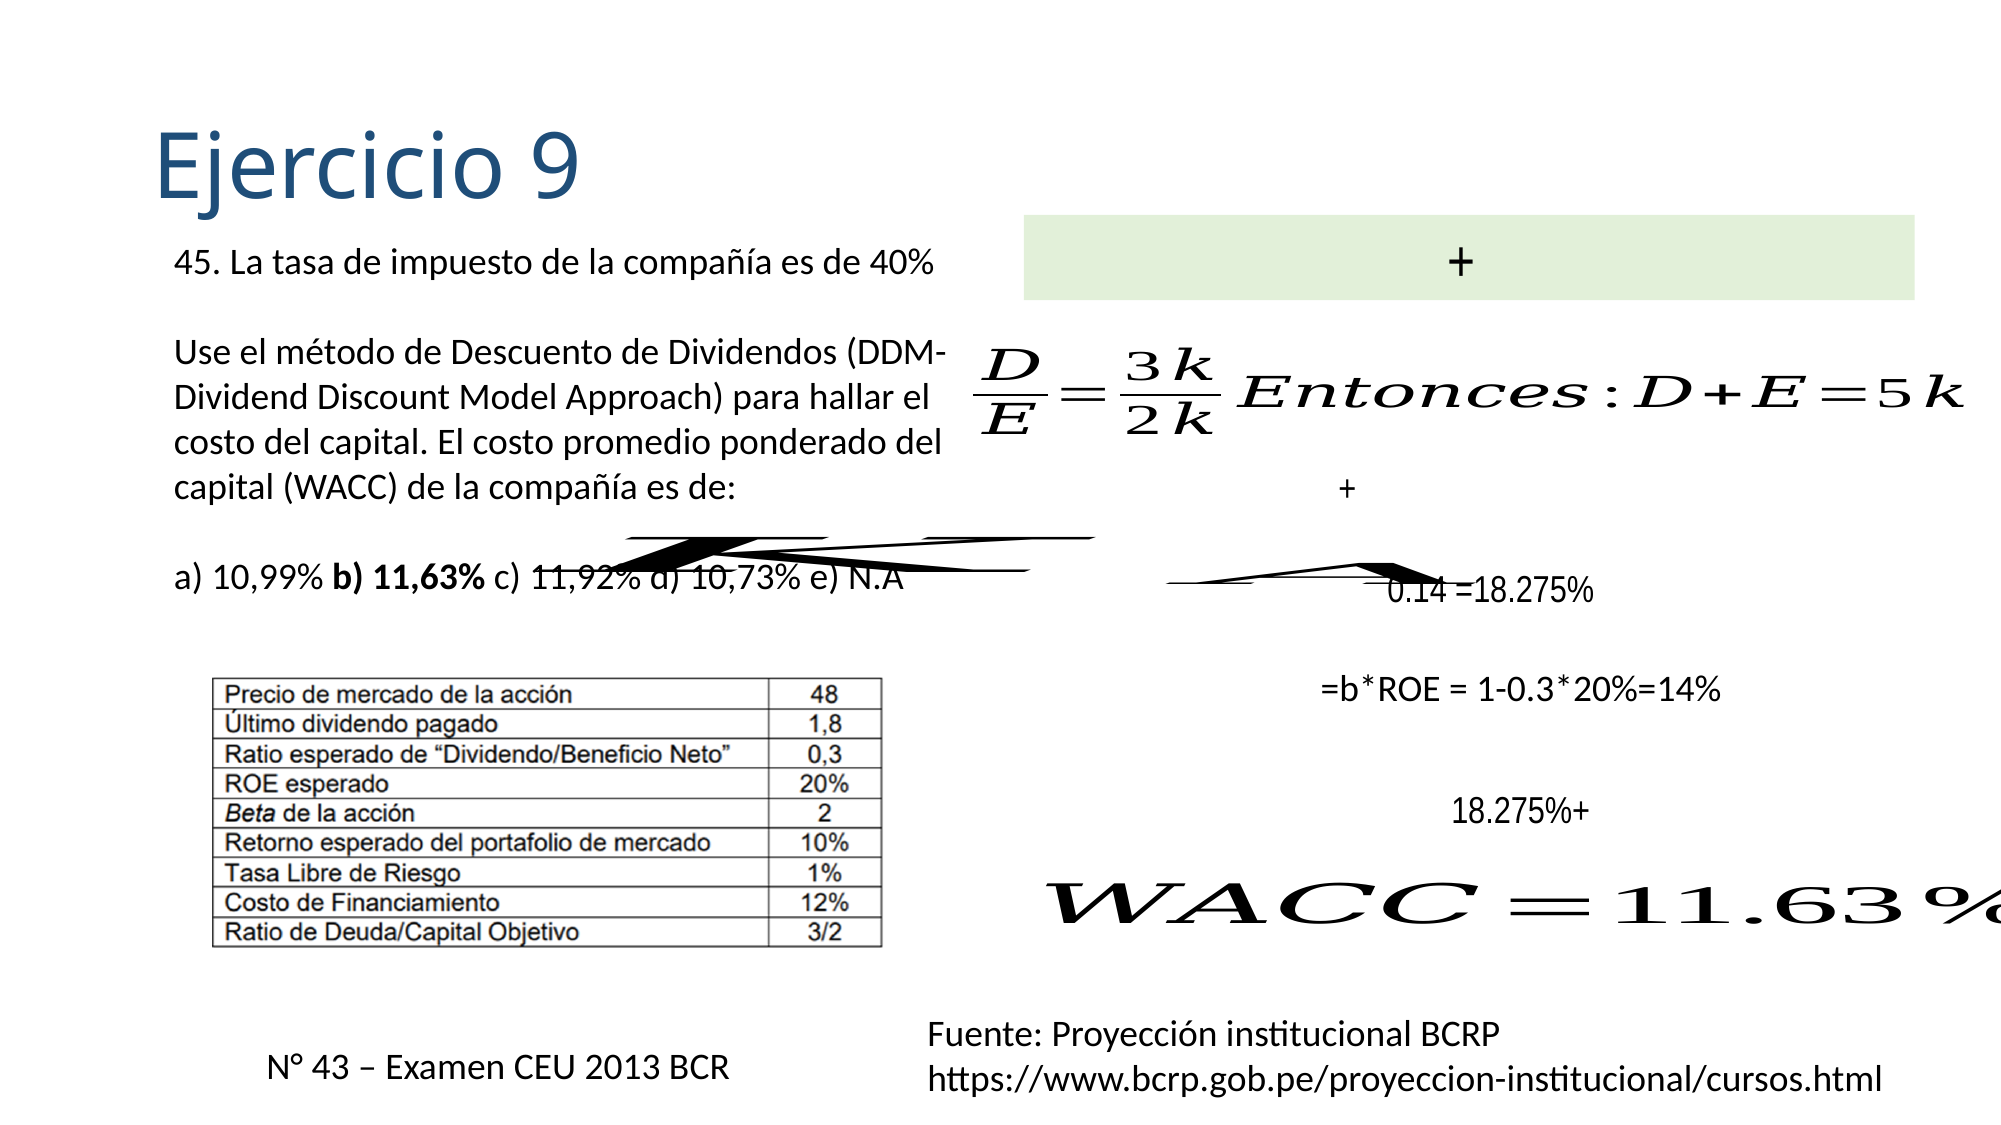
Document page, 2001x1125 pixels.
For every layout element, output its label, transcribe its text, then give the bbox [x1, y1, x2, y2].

title Ejercicio 9 [137, 59, 1863, 278]
text_box N° 43 – Examen CEU 2013 BCR [251, 1034, 912, 1095]
picture [211, 644, 913, 968]
text_box Fuente: Proyección institucional BCRP https://www.bcrp.gob.pe/proyeccion-institucional/cursos.html [912, 1001, 1915, 1107]
text_box 45. La tasa de impuesto de la compañía es de 40% Use el método de Descuento de Dividendos (DDM-Dividend Discount Model Approach) para hallar el costo del capital. El costo promedio ponderado del capital (WACC) de la compañía es de: a) 10,99% b) 11,63% c) 11,92% d) 10,73% e) N.A [159, 229, 1035, 605]
